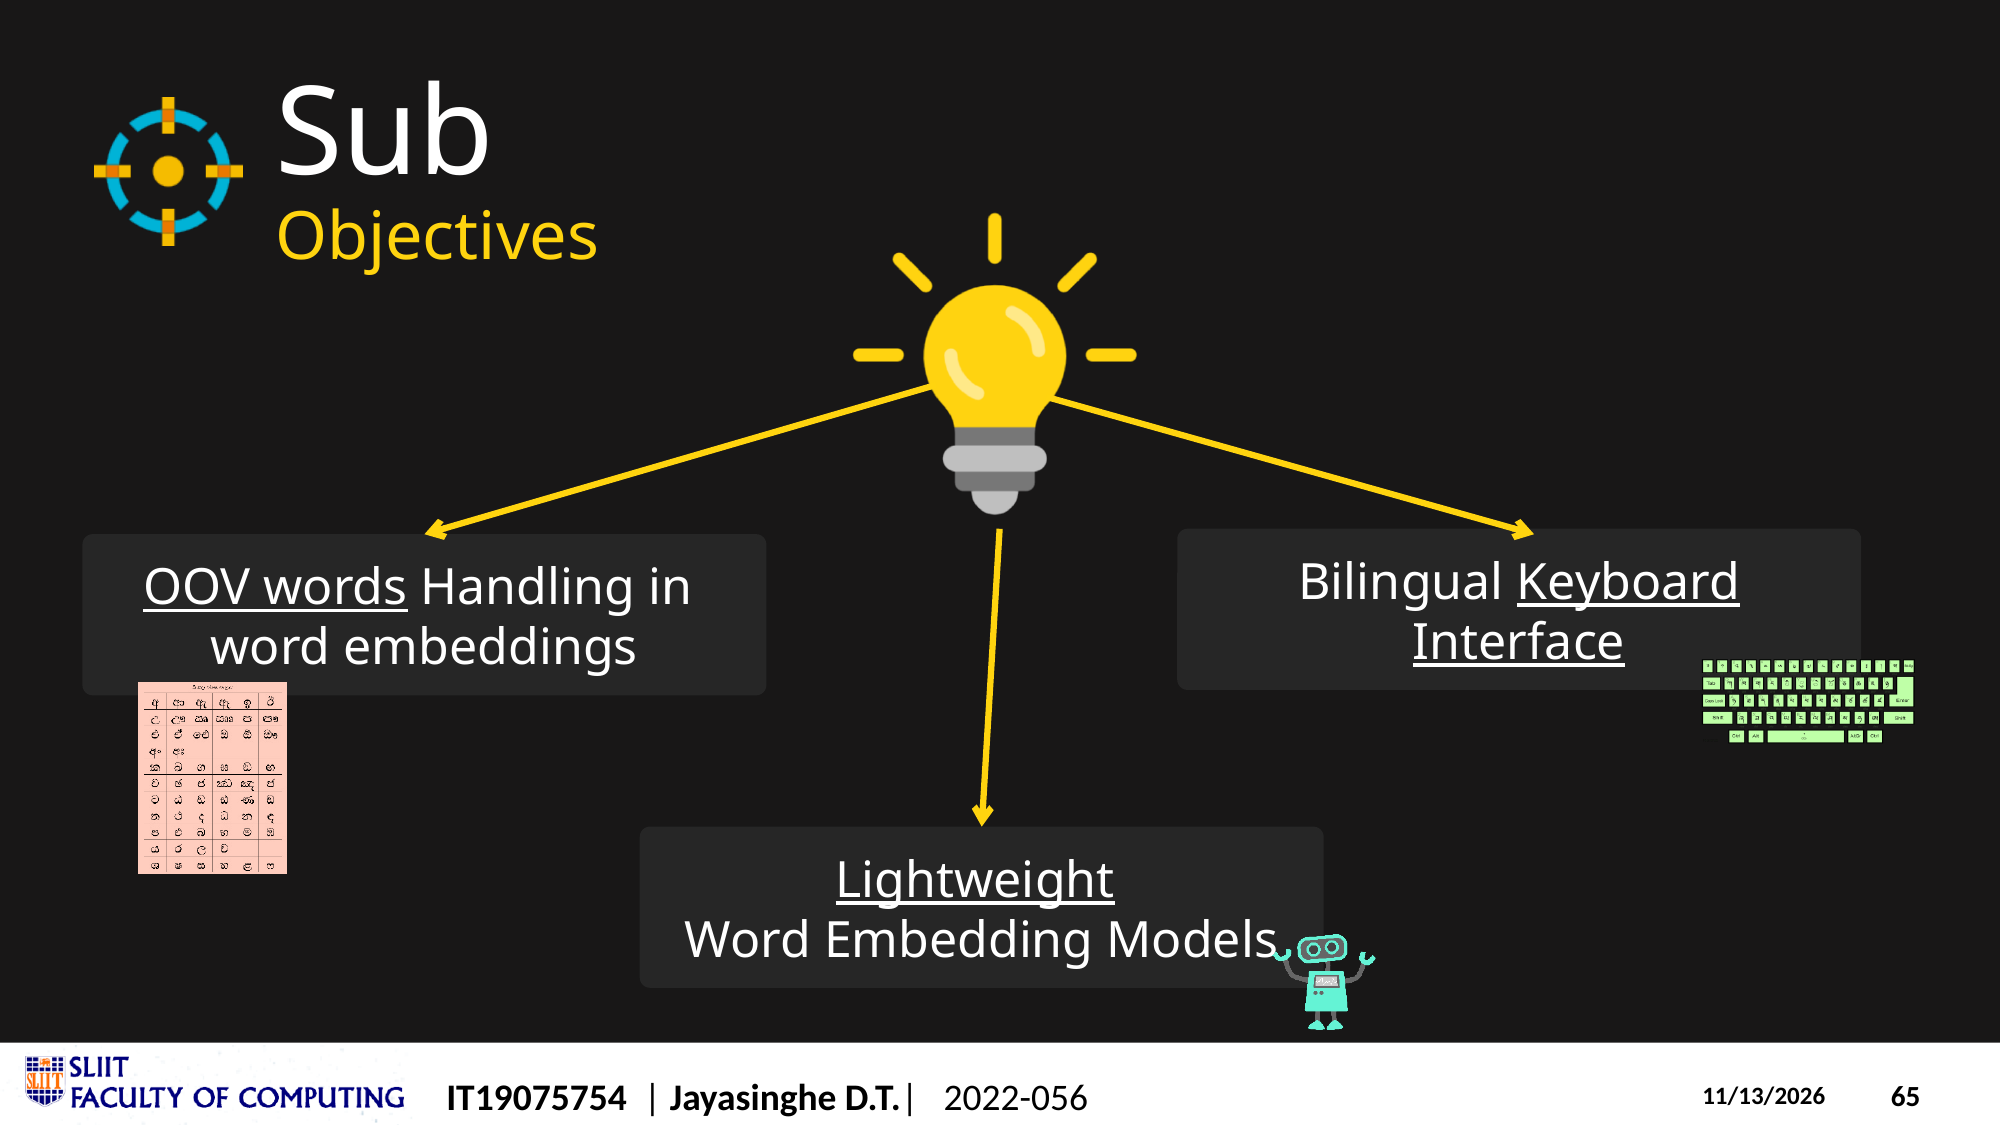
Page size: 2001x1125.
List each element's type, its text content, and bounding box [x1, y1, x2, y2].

picture [823, 192, 1166, 535]
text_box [1046, 396, 1534, 535]
picture [1691, 655, 1925, 747]
picture [94, 97, 243, 246]
text_box OOV words Handling in word embeddings [81, 533, 768, 697]
text_box Bilingual Keyboard Interface [1176, 527, 1863, 691]
picture [1272, 934, 1376, 1030]
picture [0, 1045, 413, 1125]
text_box Sub Objectives [260, 29, 1020, 281]
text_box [424, 384, 937, 535]
picture [138, 682, 287, 874]
text_box Lightweight Word Embedding Models [638, 825, 1325, 989]
